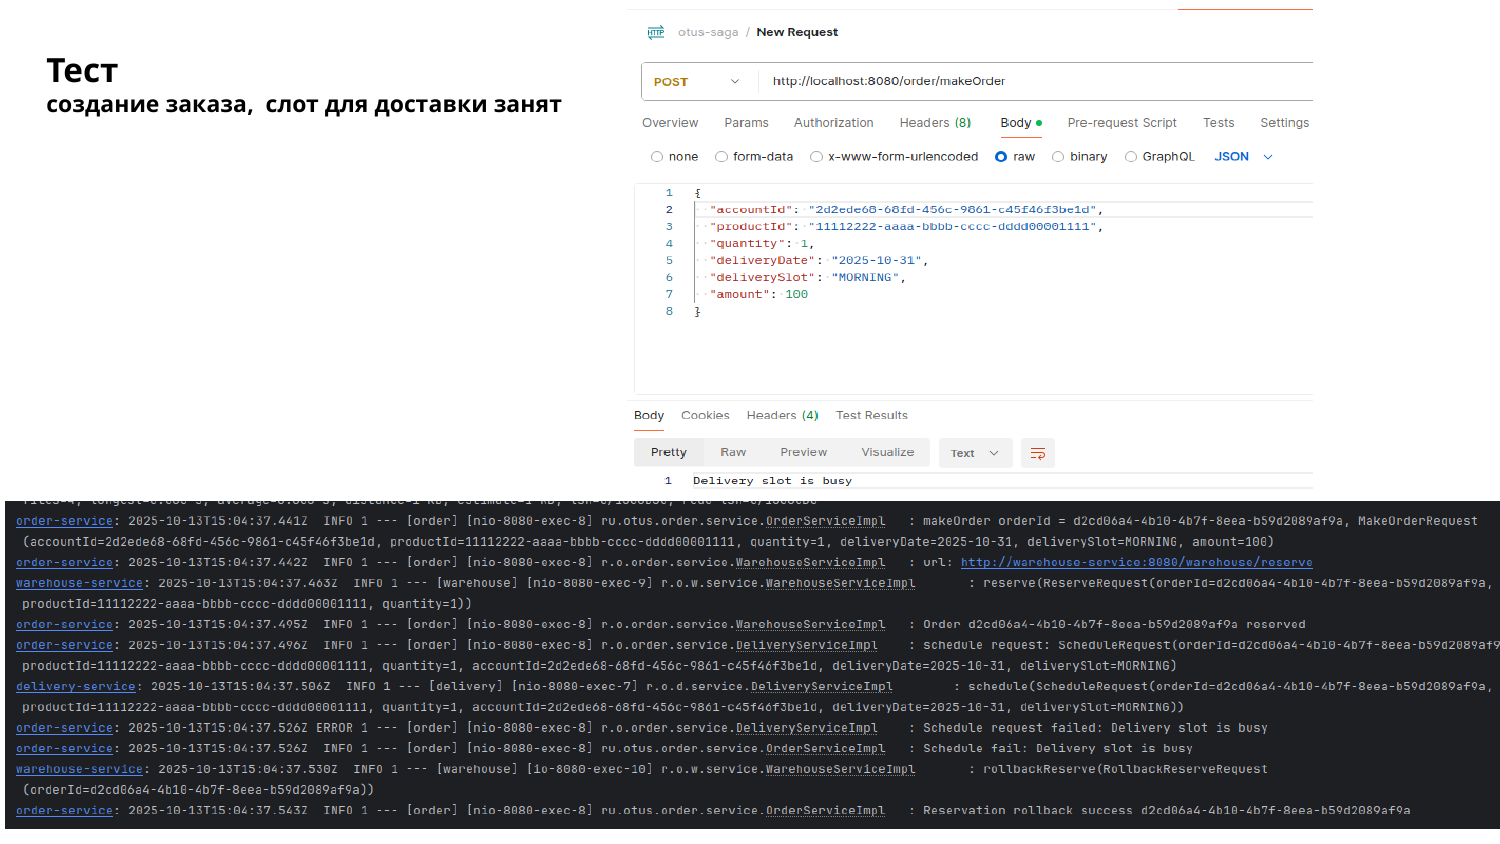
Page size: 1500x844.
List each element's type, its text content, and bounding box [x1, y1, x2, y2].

text_box Тест создание заказа, слот для доставки занят [31, 34, 621, 132]
picture [0, 0, 1500, 844]
